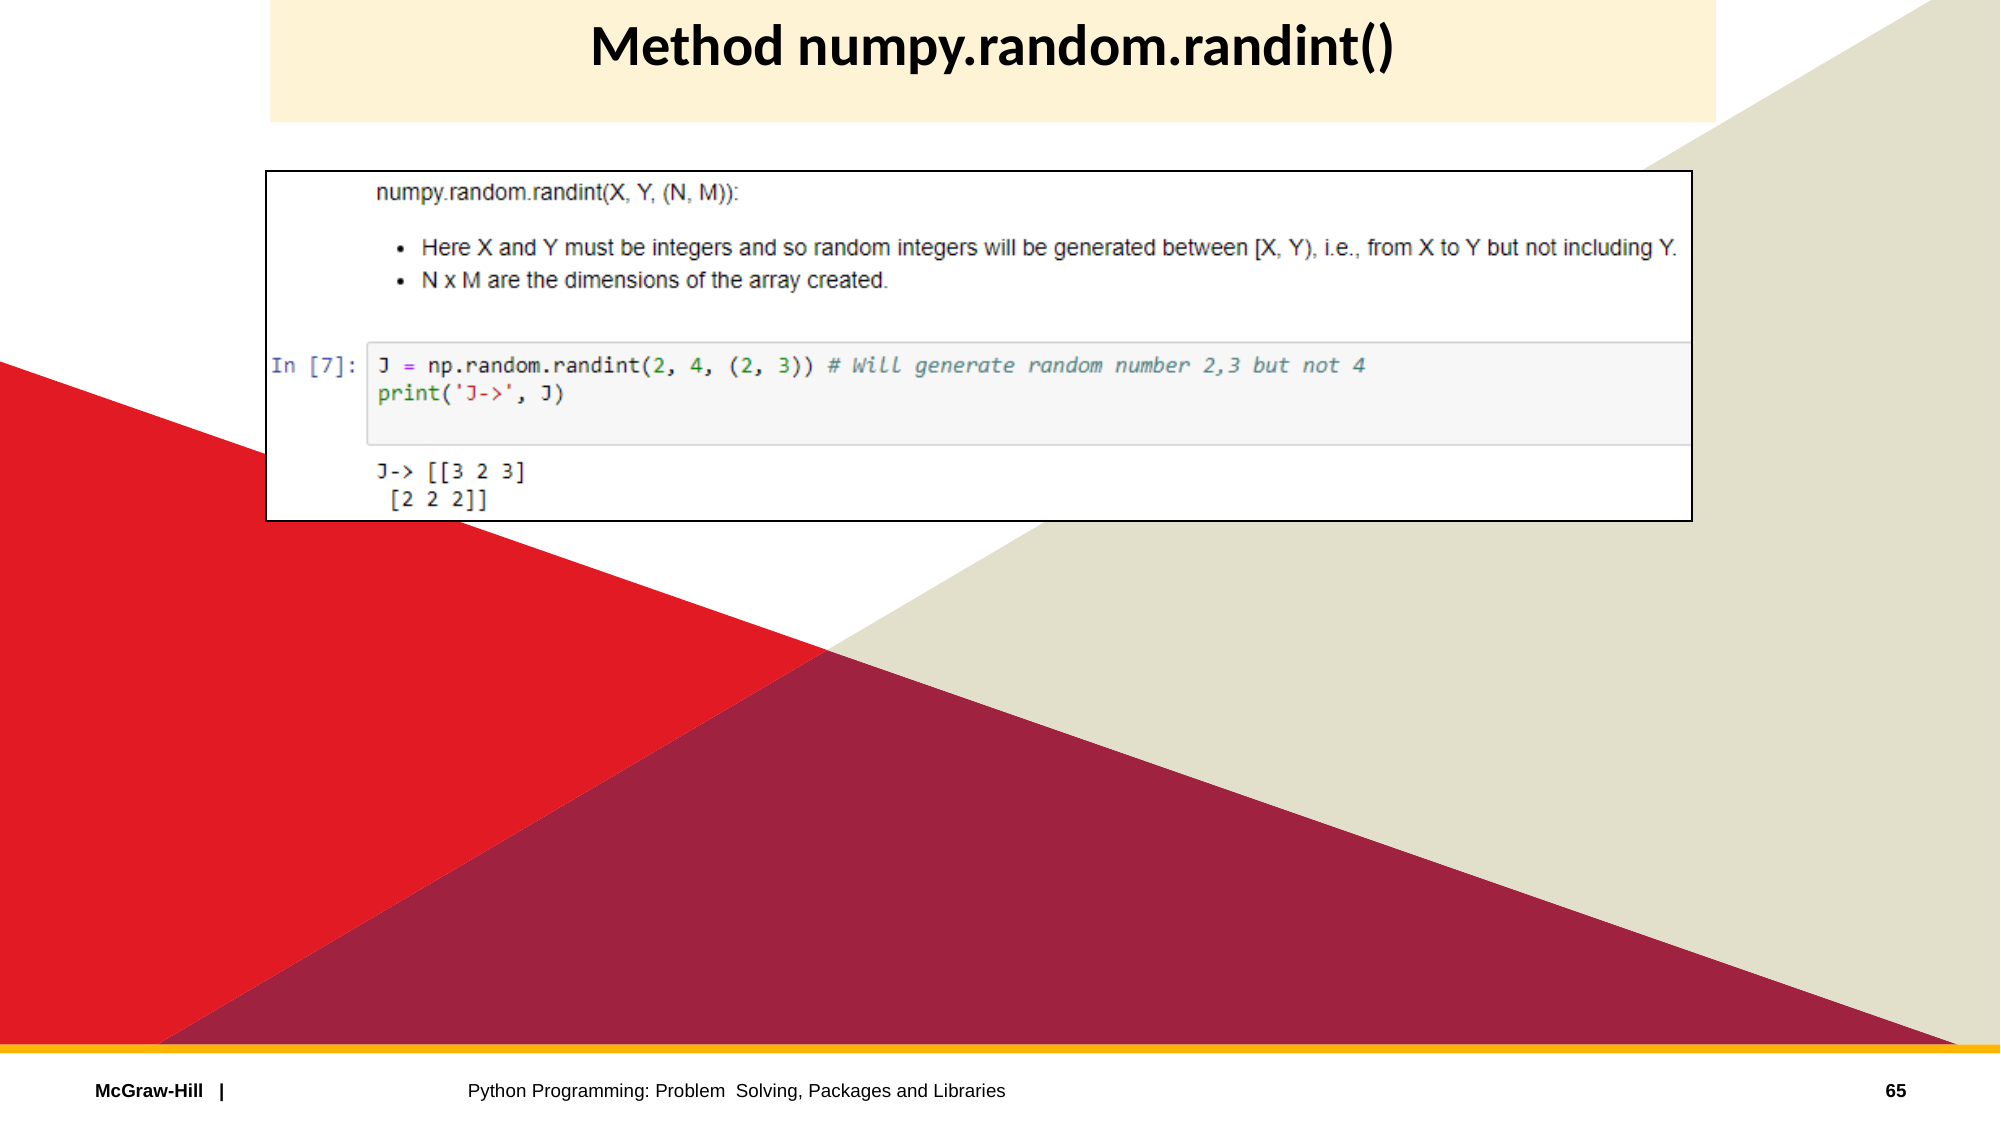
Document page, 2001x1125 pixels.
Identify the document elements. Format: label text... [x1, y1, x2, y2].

picture [266, 171, 1692, 521]
slide_number 65 [1711, 1071, 1922, 1109]
title Method numpy.random.randint() [270, 0, 1716, 123]
text_box Python Programming: Problem Solving, Packages and Libraries [452, 1071, 1353, 1109]
